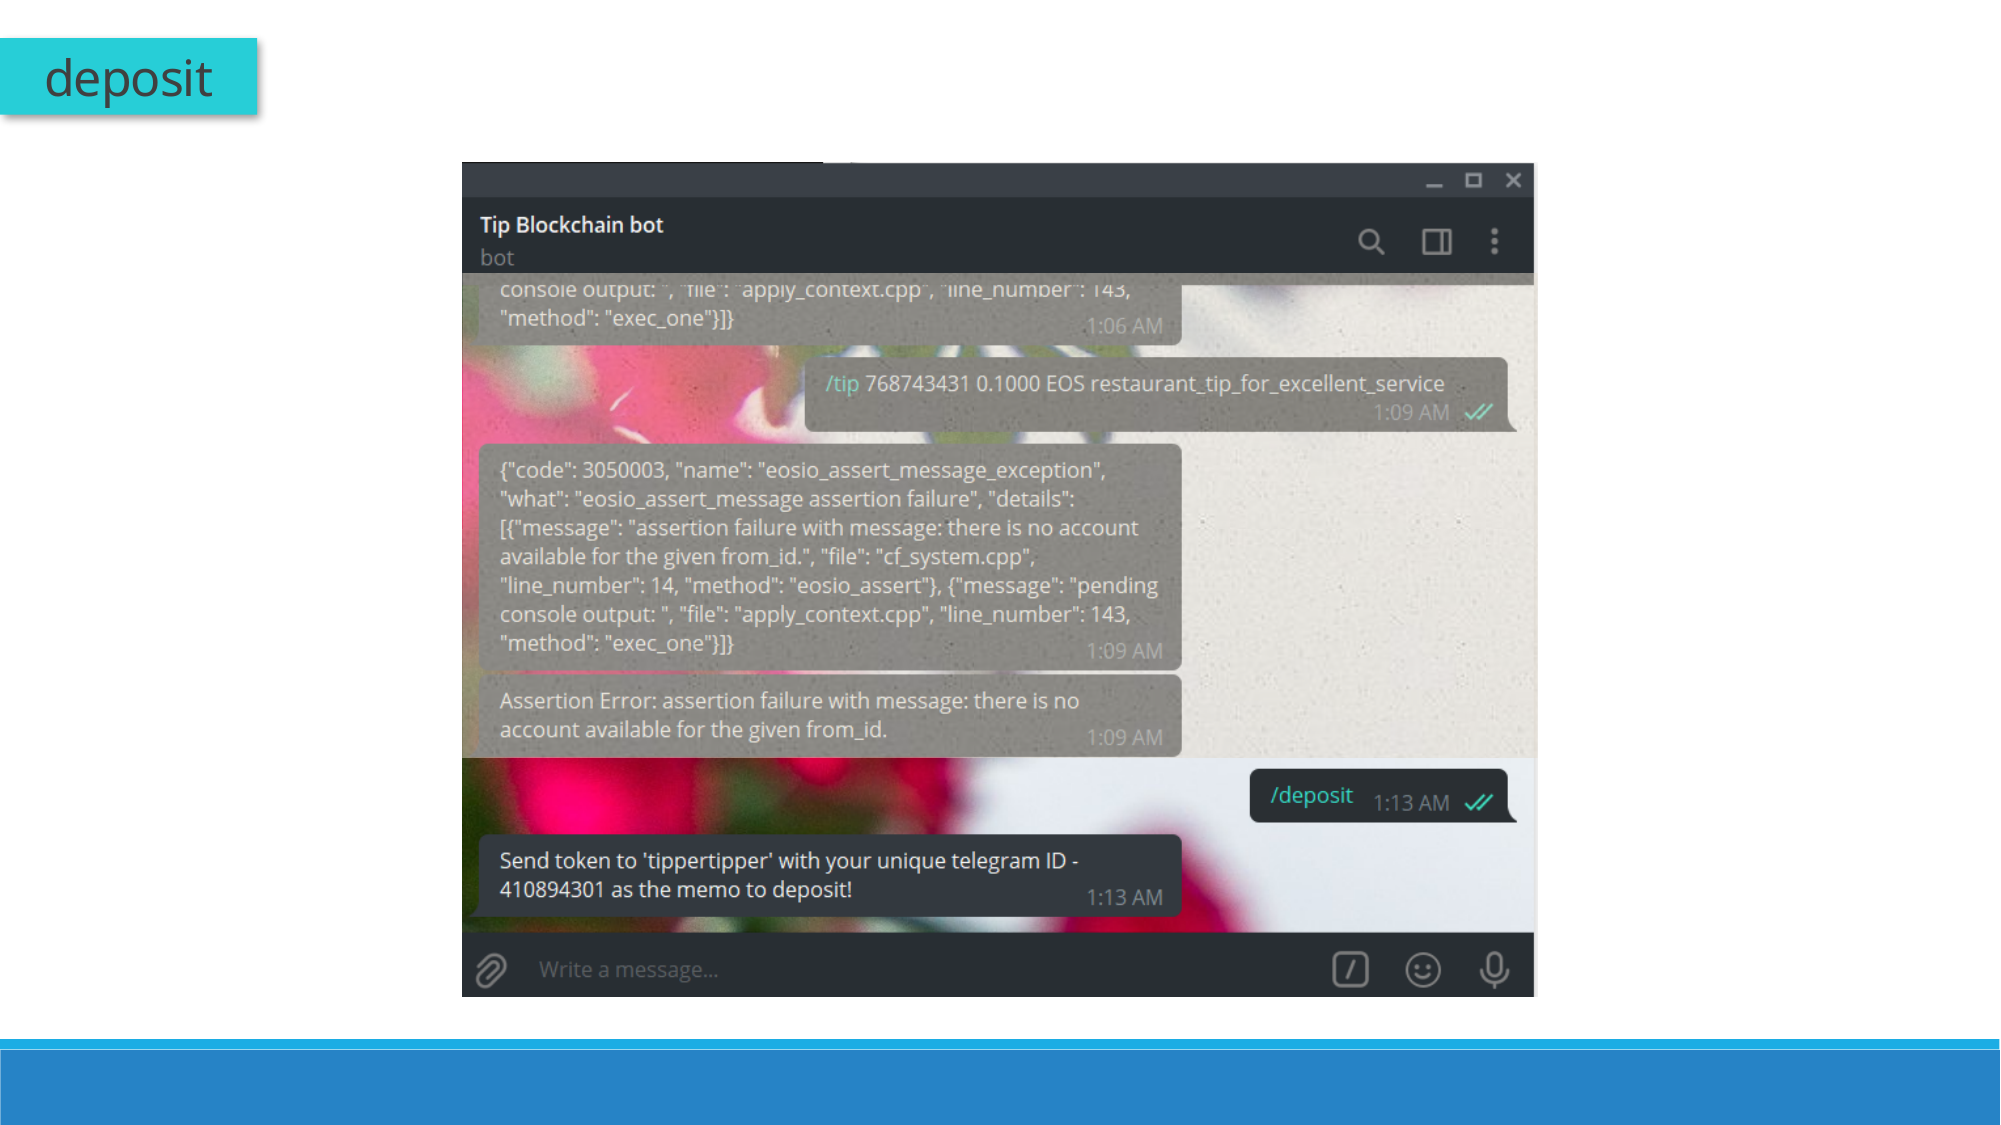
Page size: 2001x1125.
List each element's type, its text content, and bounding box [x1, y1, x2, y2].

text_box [461, 162, 1539, 997]
title deposit [0, 38, 258, 115]
